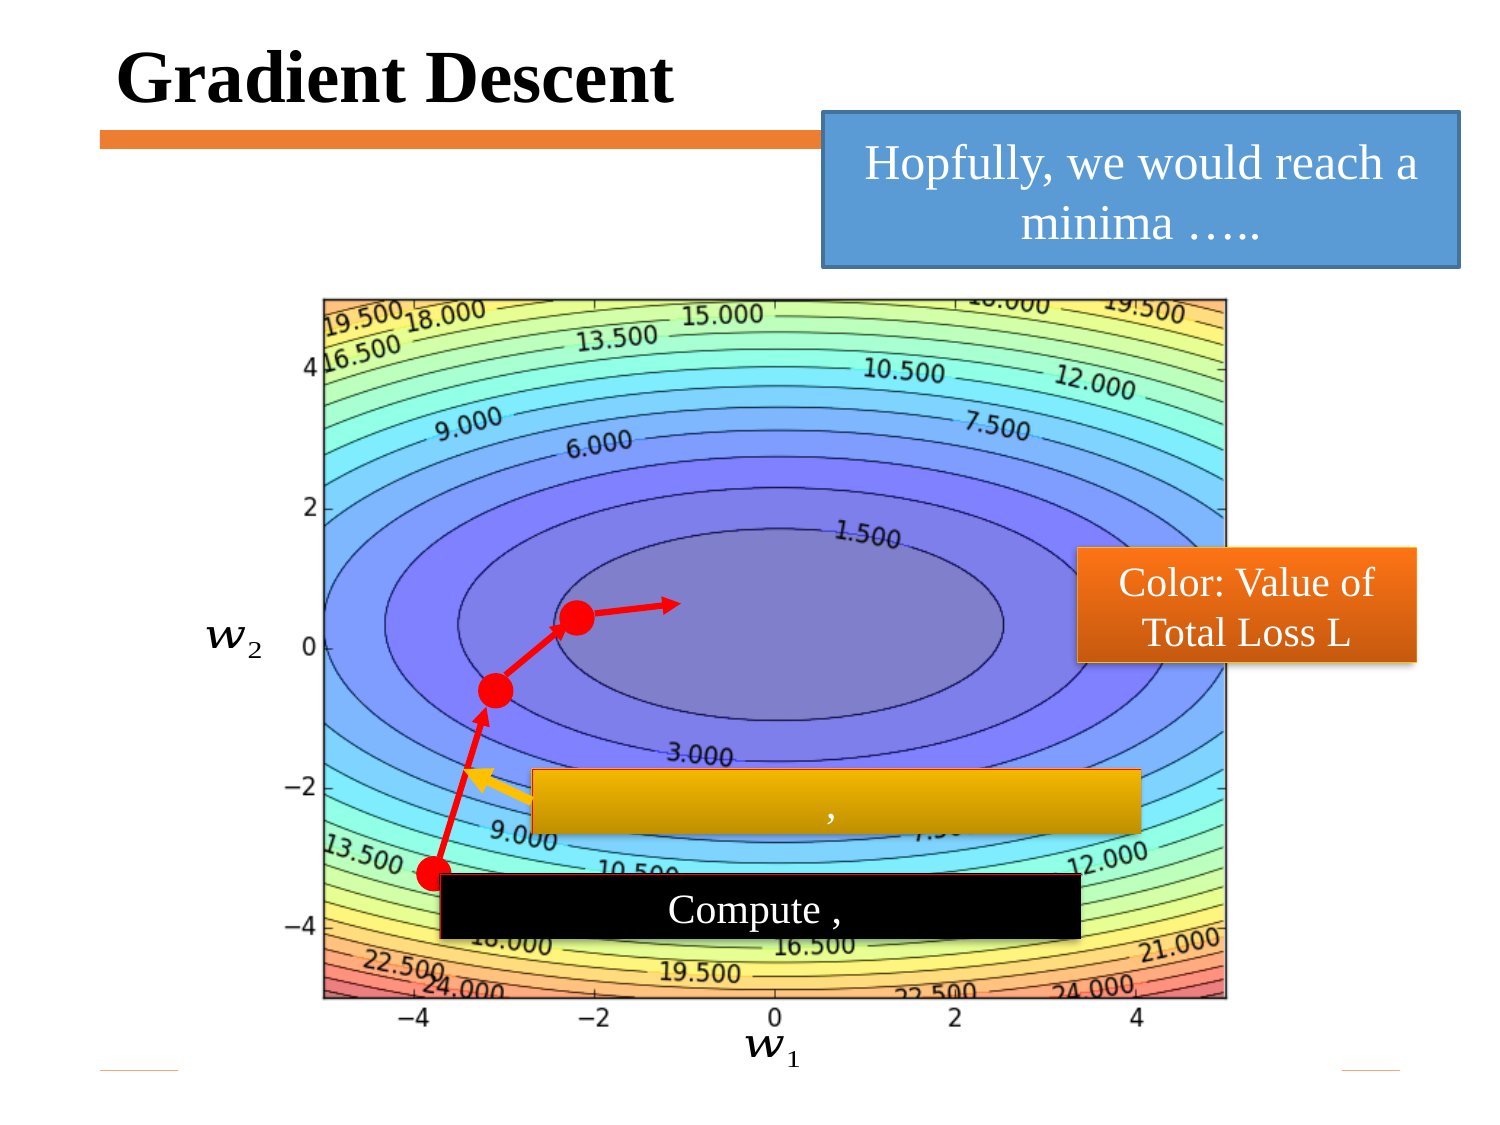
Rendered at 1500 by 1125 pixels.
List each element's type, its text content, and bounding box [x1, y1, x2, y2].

text_box Color: Value of Total Loss L [1346, 547, 1417, 663]
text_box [505, 621, 570, 676]
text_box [462, 768, 532, 802]
title Gradient Descent [100, 30, 1412, 126]
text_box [594, 603, 682, 614]
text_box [439, 706, 487, 858]
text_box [177, 212, 1342, 1086]
text_box Hopfully, we would reach a minima ….. [821, 110, 1461, 269]
